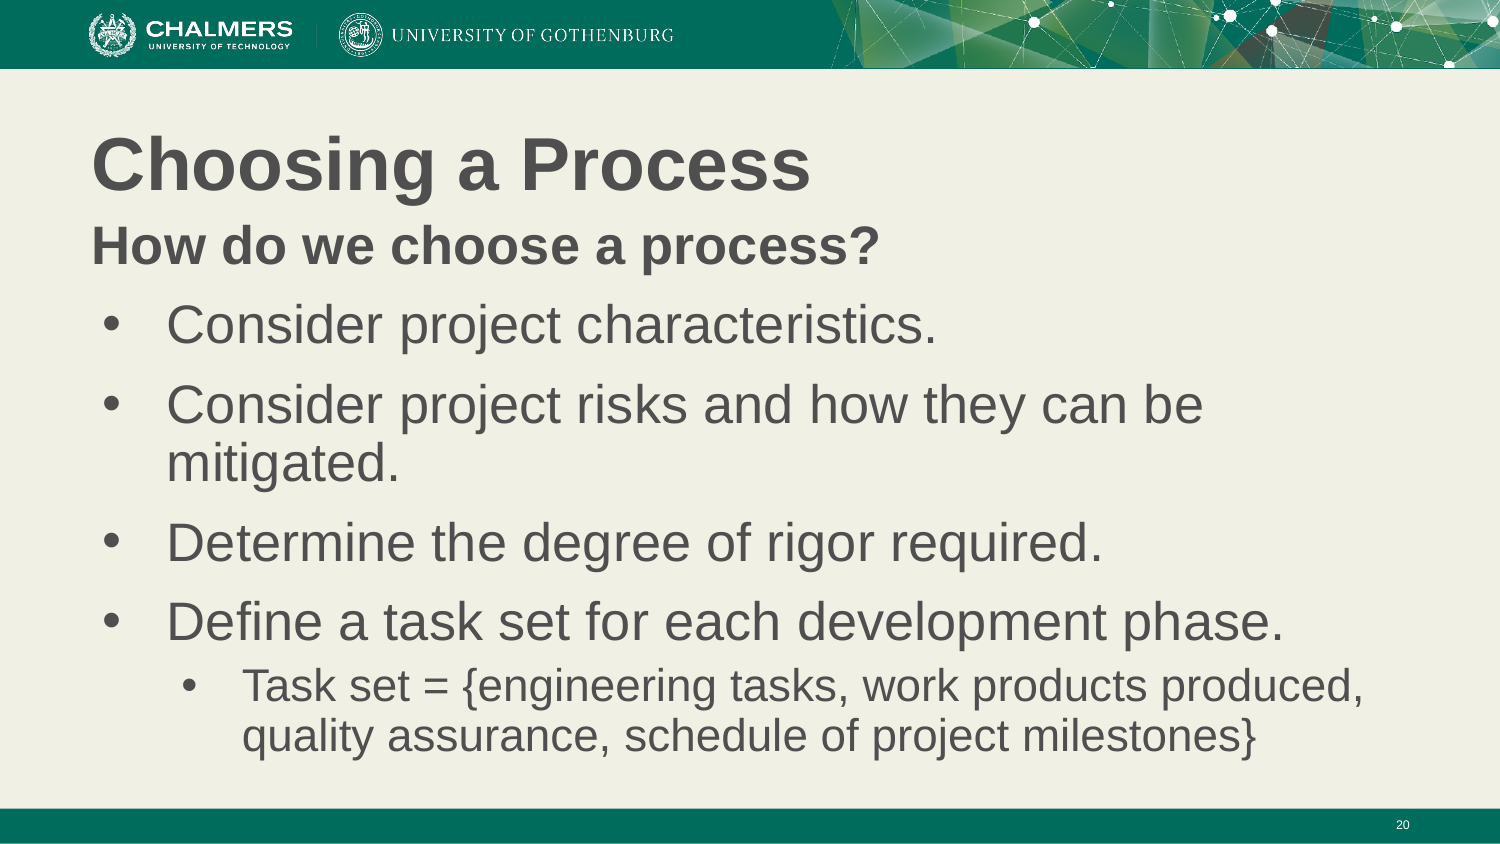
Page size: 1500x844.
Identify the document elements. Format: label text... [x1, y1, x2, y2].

title Choosing a Process [76, 100, 1425, 210]
slide_number ‹#› [1074, 809, 1425, 844]
list How do we choose a process? Consider project characteristics. Consider project risks and how they can be mitigated. Determine the degree of rigor required. Define a task set for each development phase. Task set = {engineering tasks, work products produced, quality assurance, schedule of project milestones} [76, 210, 1425, 782]
picture [759, 0, 1500, 68]
picture [64, 0, 696, 85]
